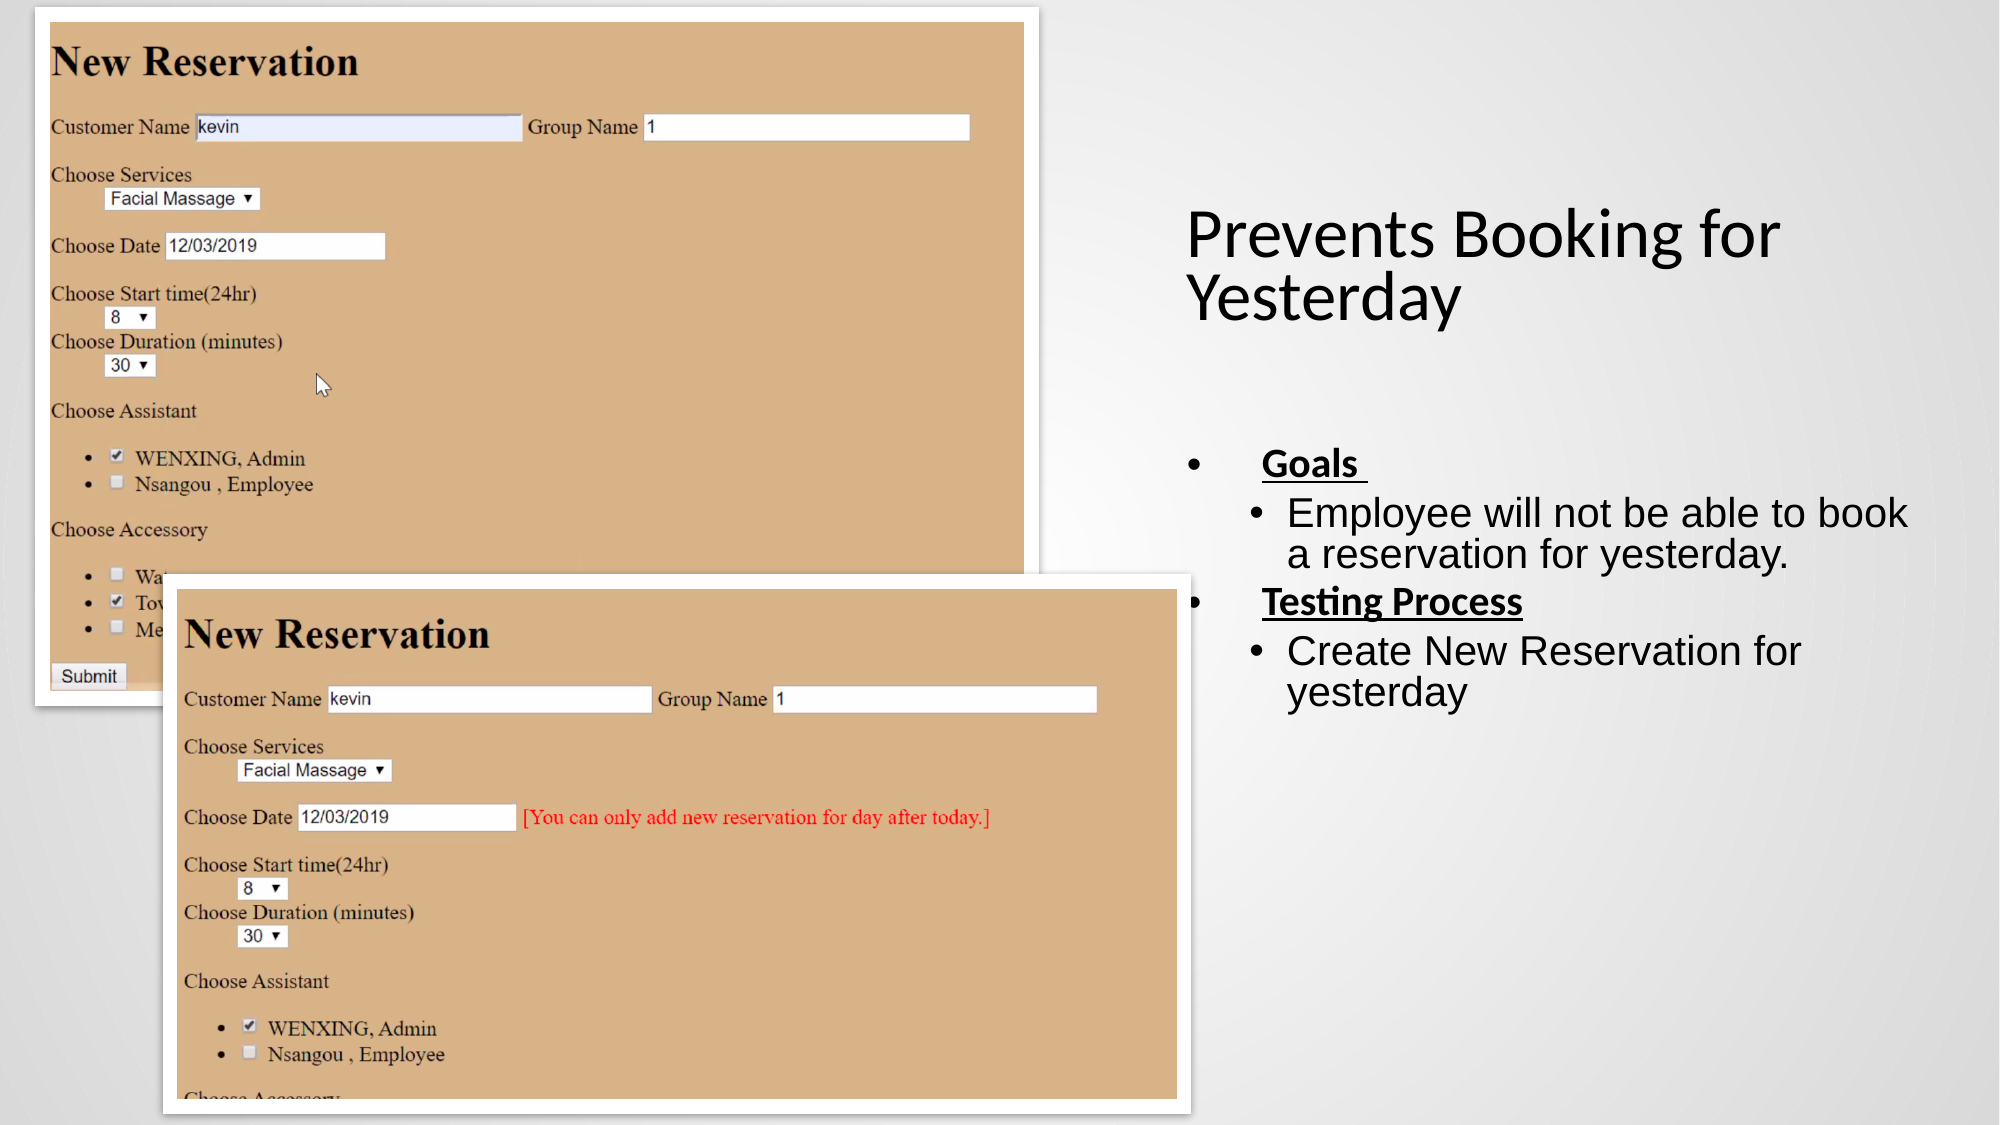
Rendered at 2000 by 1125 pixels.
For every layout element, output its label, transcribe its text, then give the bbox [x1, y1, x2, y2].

title Prevents Booking for Yesterday [1171, 162, 1934, 342]
picture [49, 21, 1178, 1100]
list Goals Employee will not be able to book a reservation for yesterday. Testing Process Create New Reservation for yesterday [1171, 440, 1934, 1014]
